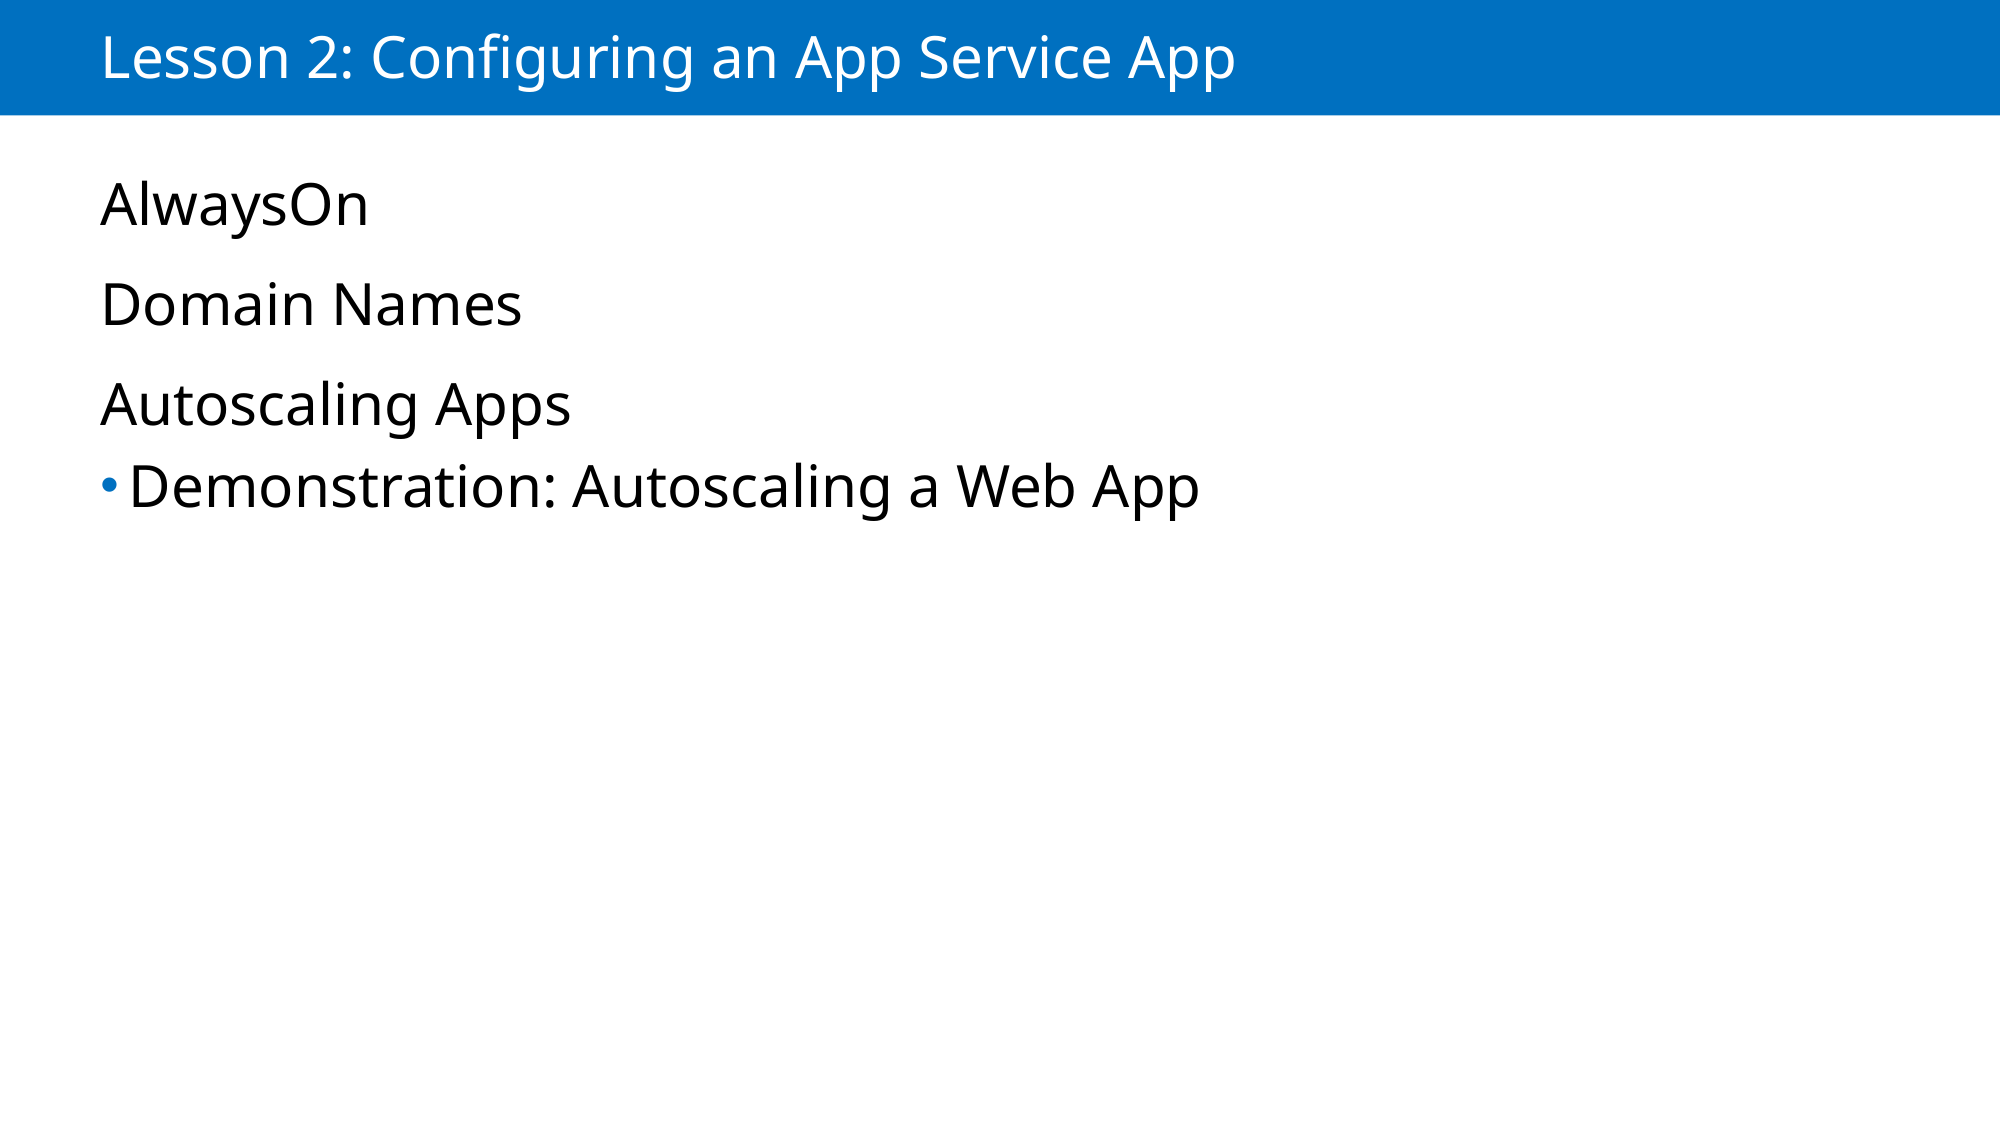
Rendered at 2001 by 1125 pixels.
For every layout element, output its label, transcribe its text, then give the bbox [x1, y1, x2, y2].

list AlwaysOn Domain Names Autoscaling Apps Demonstration: Autoscaling a Web App [100, 167, 1877, 1013]
title Lesson 2: Configuring an App Service App [100, 0, 1802, 122]
